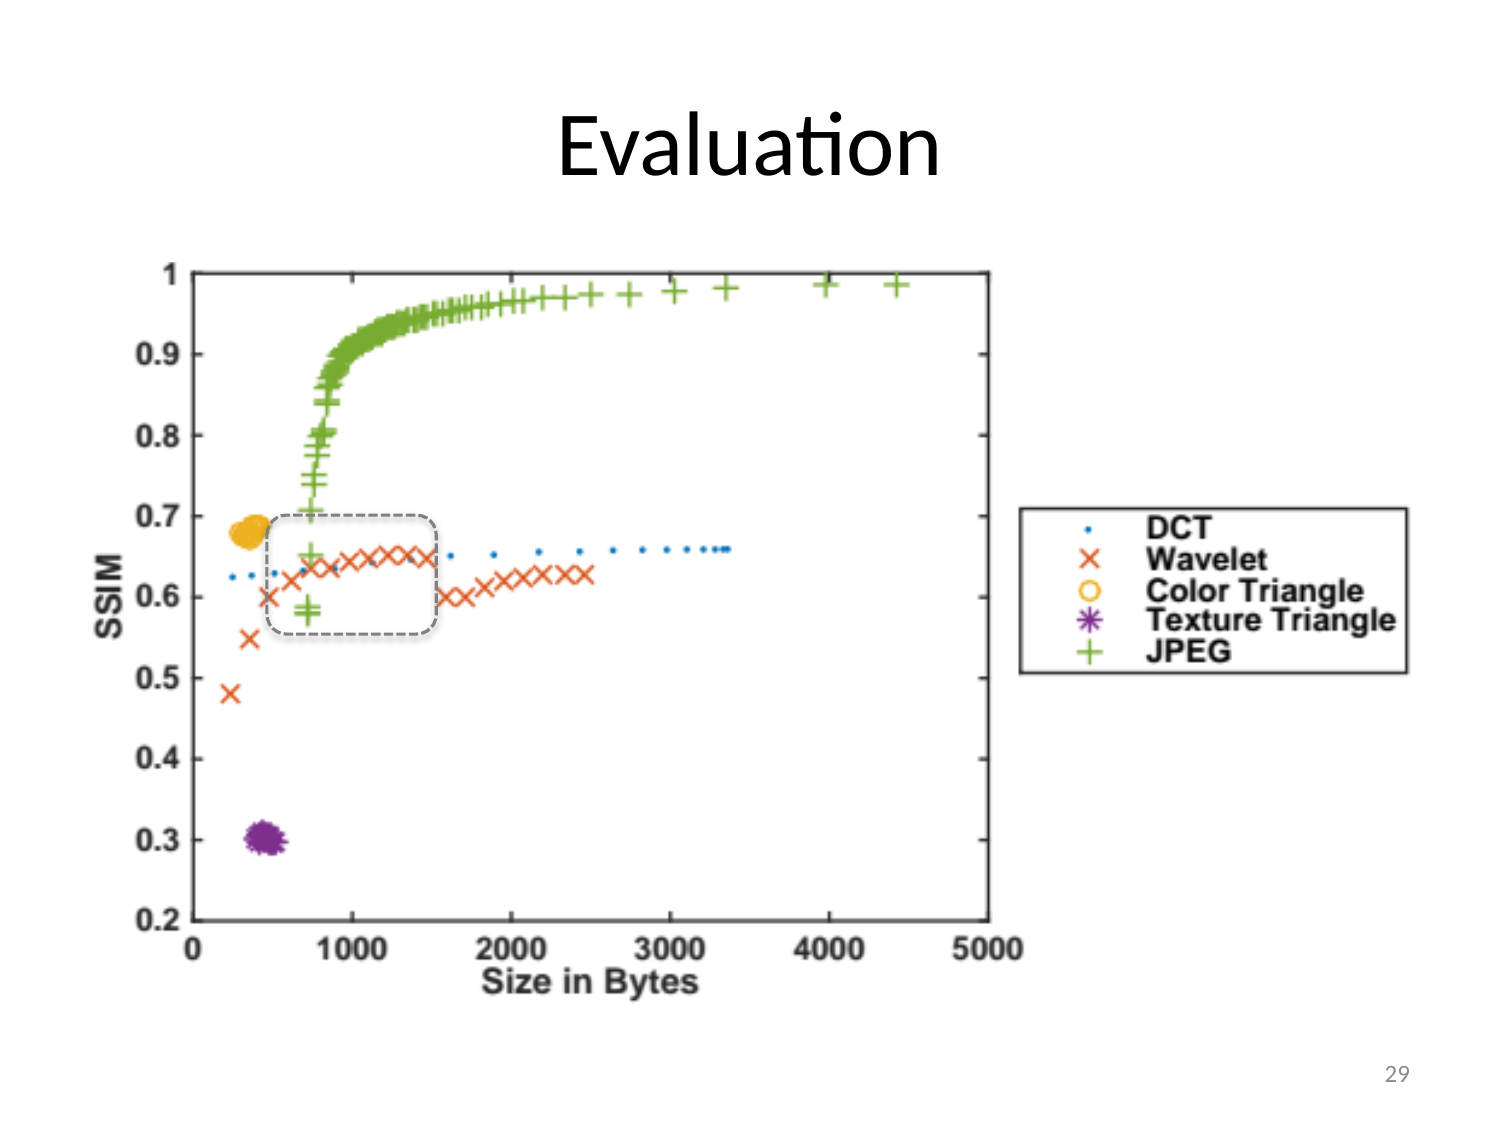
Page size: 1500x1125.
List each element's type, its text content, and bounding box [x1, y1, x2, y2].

slide_number 29 [1074, 1042, 1425, 1103]
title Evaluation [75, 45, 1425, 233]
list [74, 262, 1426, 1006]
